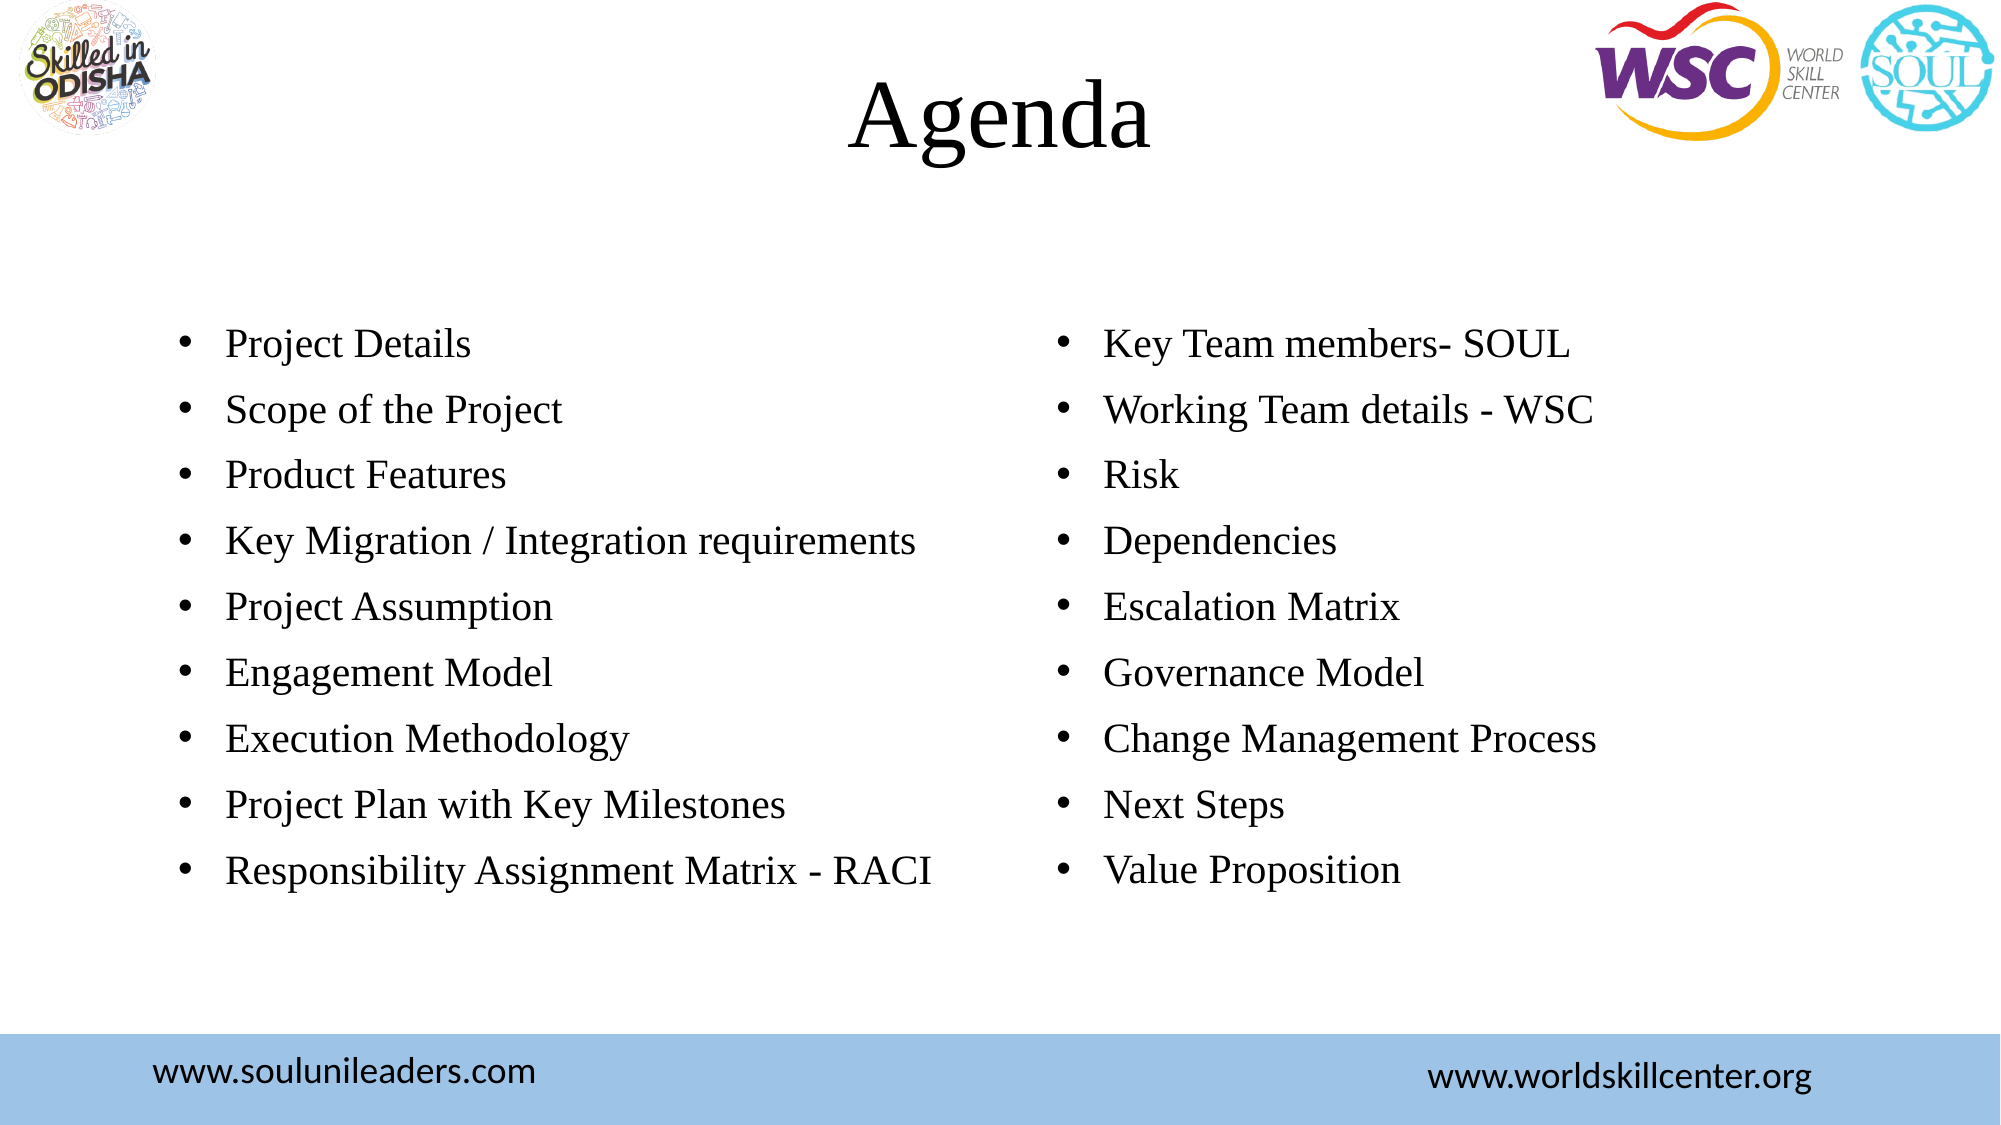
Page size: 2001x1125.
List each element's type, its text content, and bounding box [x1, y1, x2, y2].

text_box Key Team members- SOUL Working Team details - WSC Risk Dependencies Escalation Matrix Governance Model Change Management Process Next Steps Value Proposition [1041, 313, 1877, 932]
picture [1858, 4, 1995, 55]
picture [1595, 2, 1843, 55]
title Agenda [0, 55, 2000, 177]
list Project Details Scope of the Project Product Features Key Migration / Integration requirements Project Assumption Engagement Model Execution Methodology Project Plan with Key Milestones Responsibility Assignment Matrix - RACI [163, 313, 998, 982]
picture [19, 0, 156, 55]
